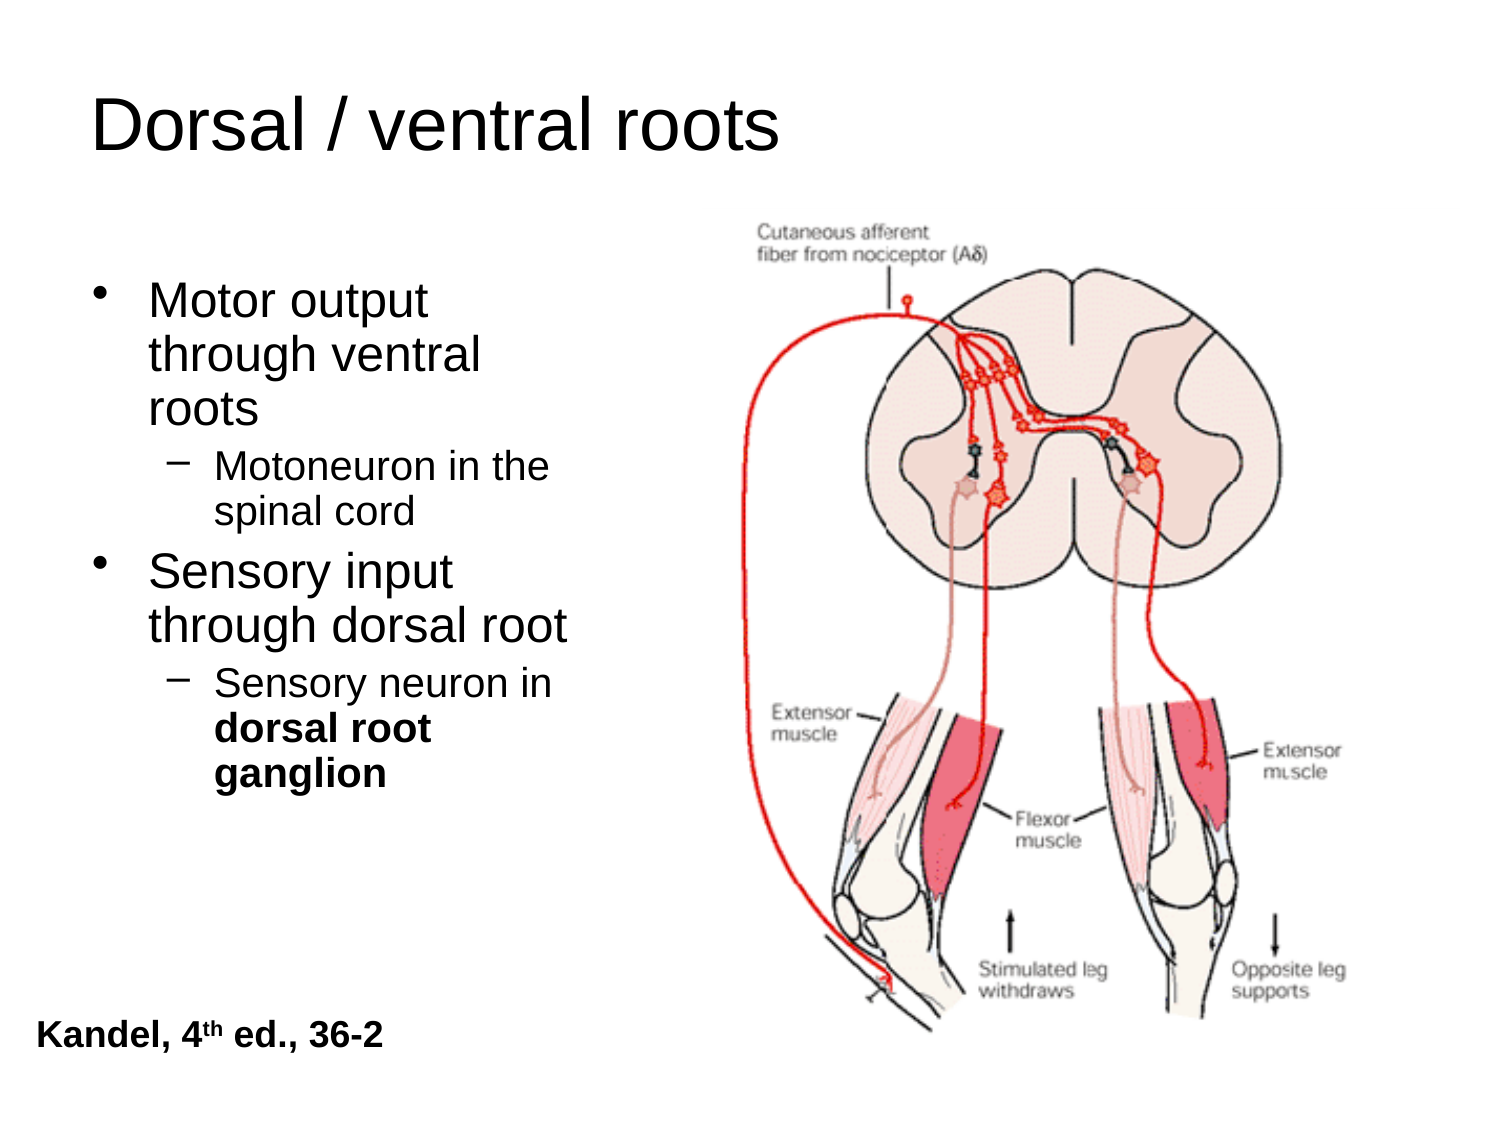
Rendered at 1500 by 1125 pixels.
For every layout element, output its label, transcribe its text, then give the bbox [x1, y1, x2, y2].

text_box Kandel, 4th ed., 36-2 [21, 1002, 399, 1063]
list Motor output through ventral roots Motoneuron in the spinal cord Sensory input through dorsal root Sensory neuron in dorsal root ganglion [76, 267, 621, 1010]
picture [702, 208, 1460, 1066]
title Dorsal / ventral roots [75, 57, 975, 185]
